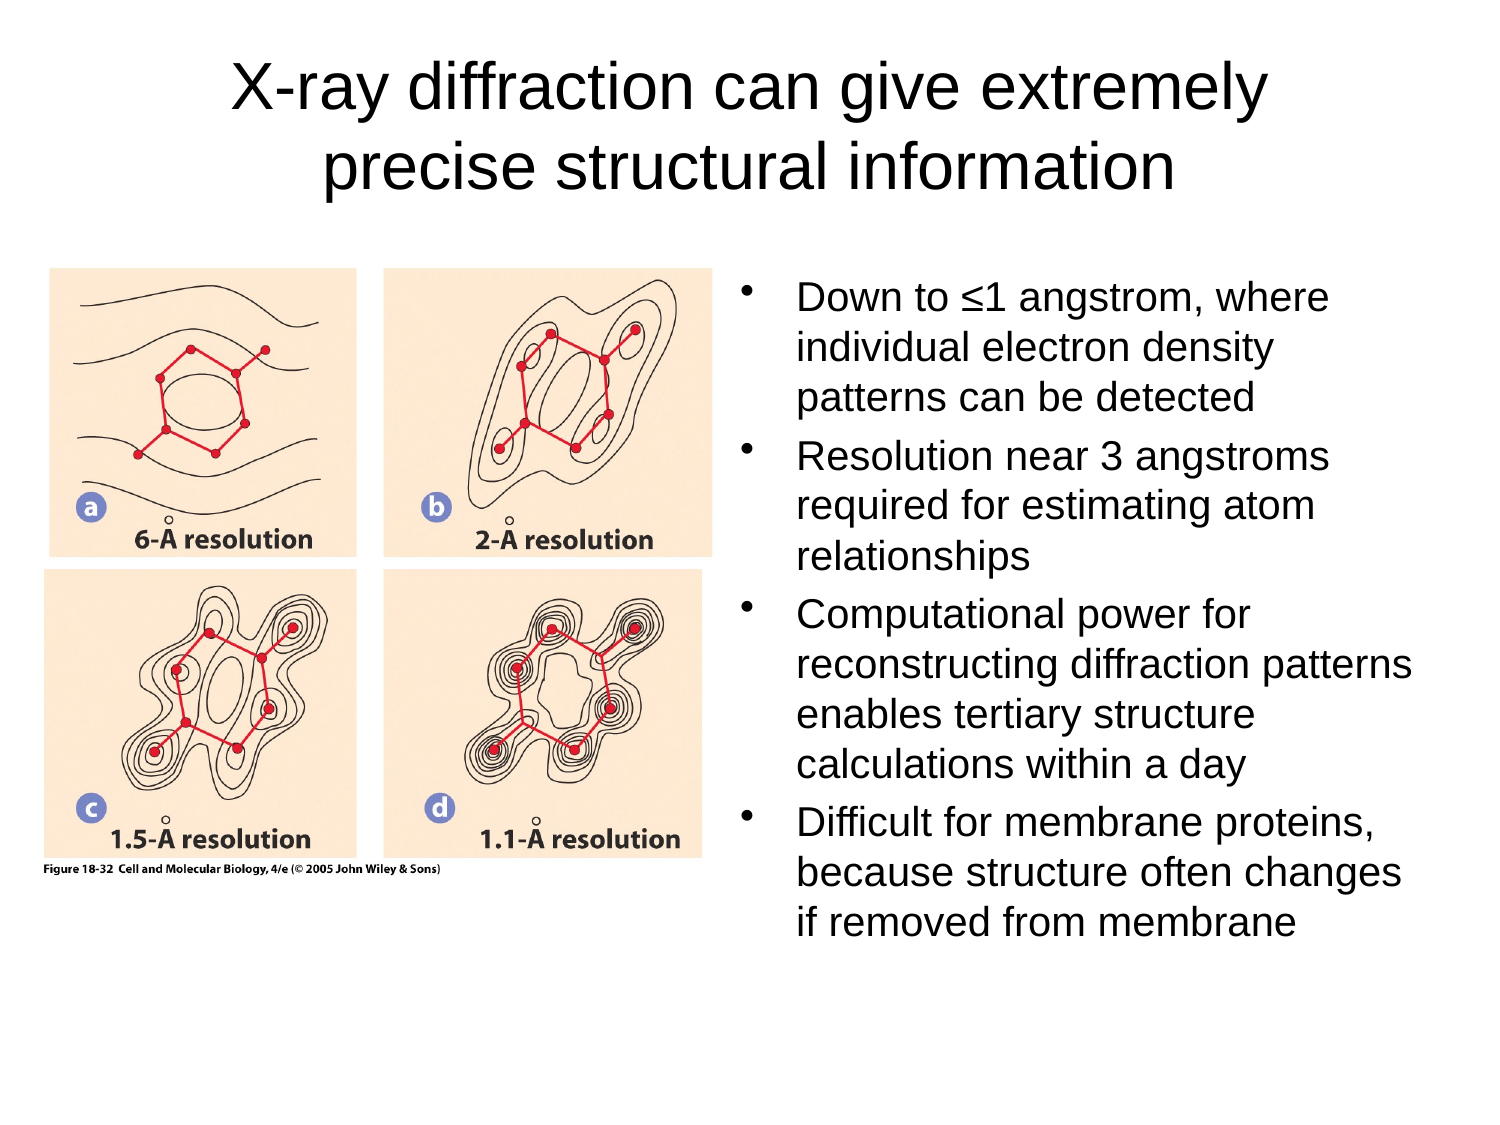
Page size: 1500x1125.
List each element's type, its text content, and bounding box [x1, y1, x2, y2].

list Down to ≤1 angstrom, where individual electron density patterns can be detected Resolution near 3 angstroms required for estimating atom relationships Computational power for reconstructing diffraction patterns enables tertiary structure calculations within a day Difficult for membrane proteins, because structure often changes if removed from membrane [725, 262, 1450, 1005]
title X-ray diffraction can give extremely precise structural information [112, 45, 1388, 200]
picture [37, 262, 719, 877]
